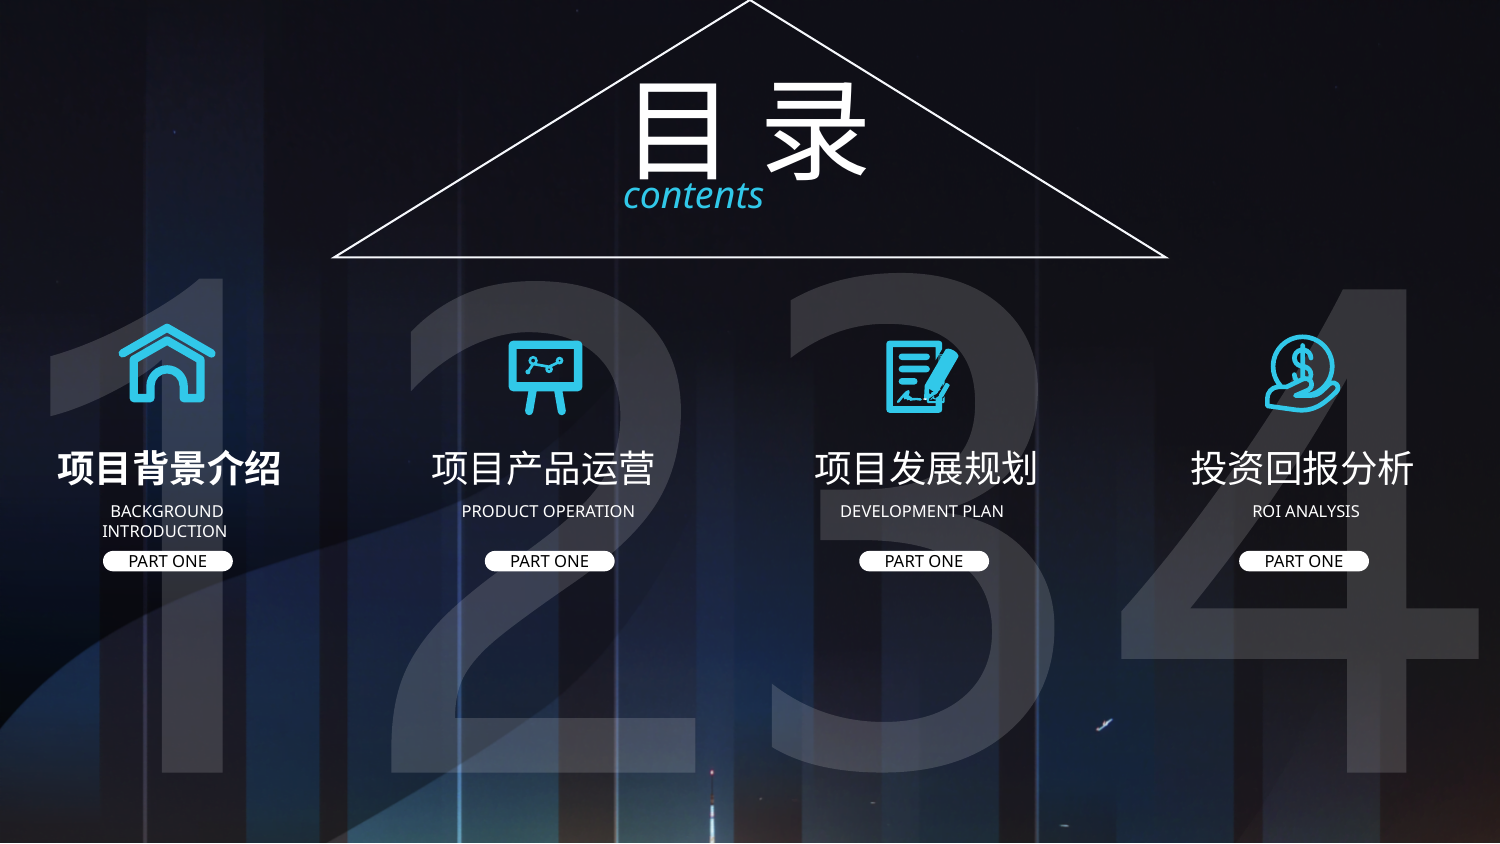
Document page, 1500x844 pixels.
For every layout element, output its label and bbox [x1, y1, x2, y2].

text_box [886, 340, 959, 413]
picture [0, 0, 1500, 843]
